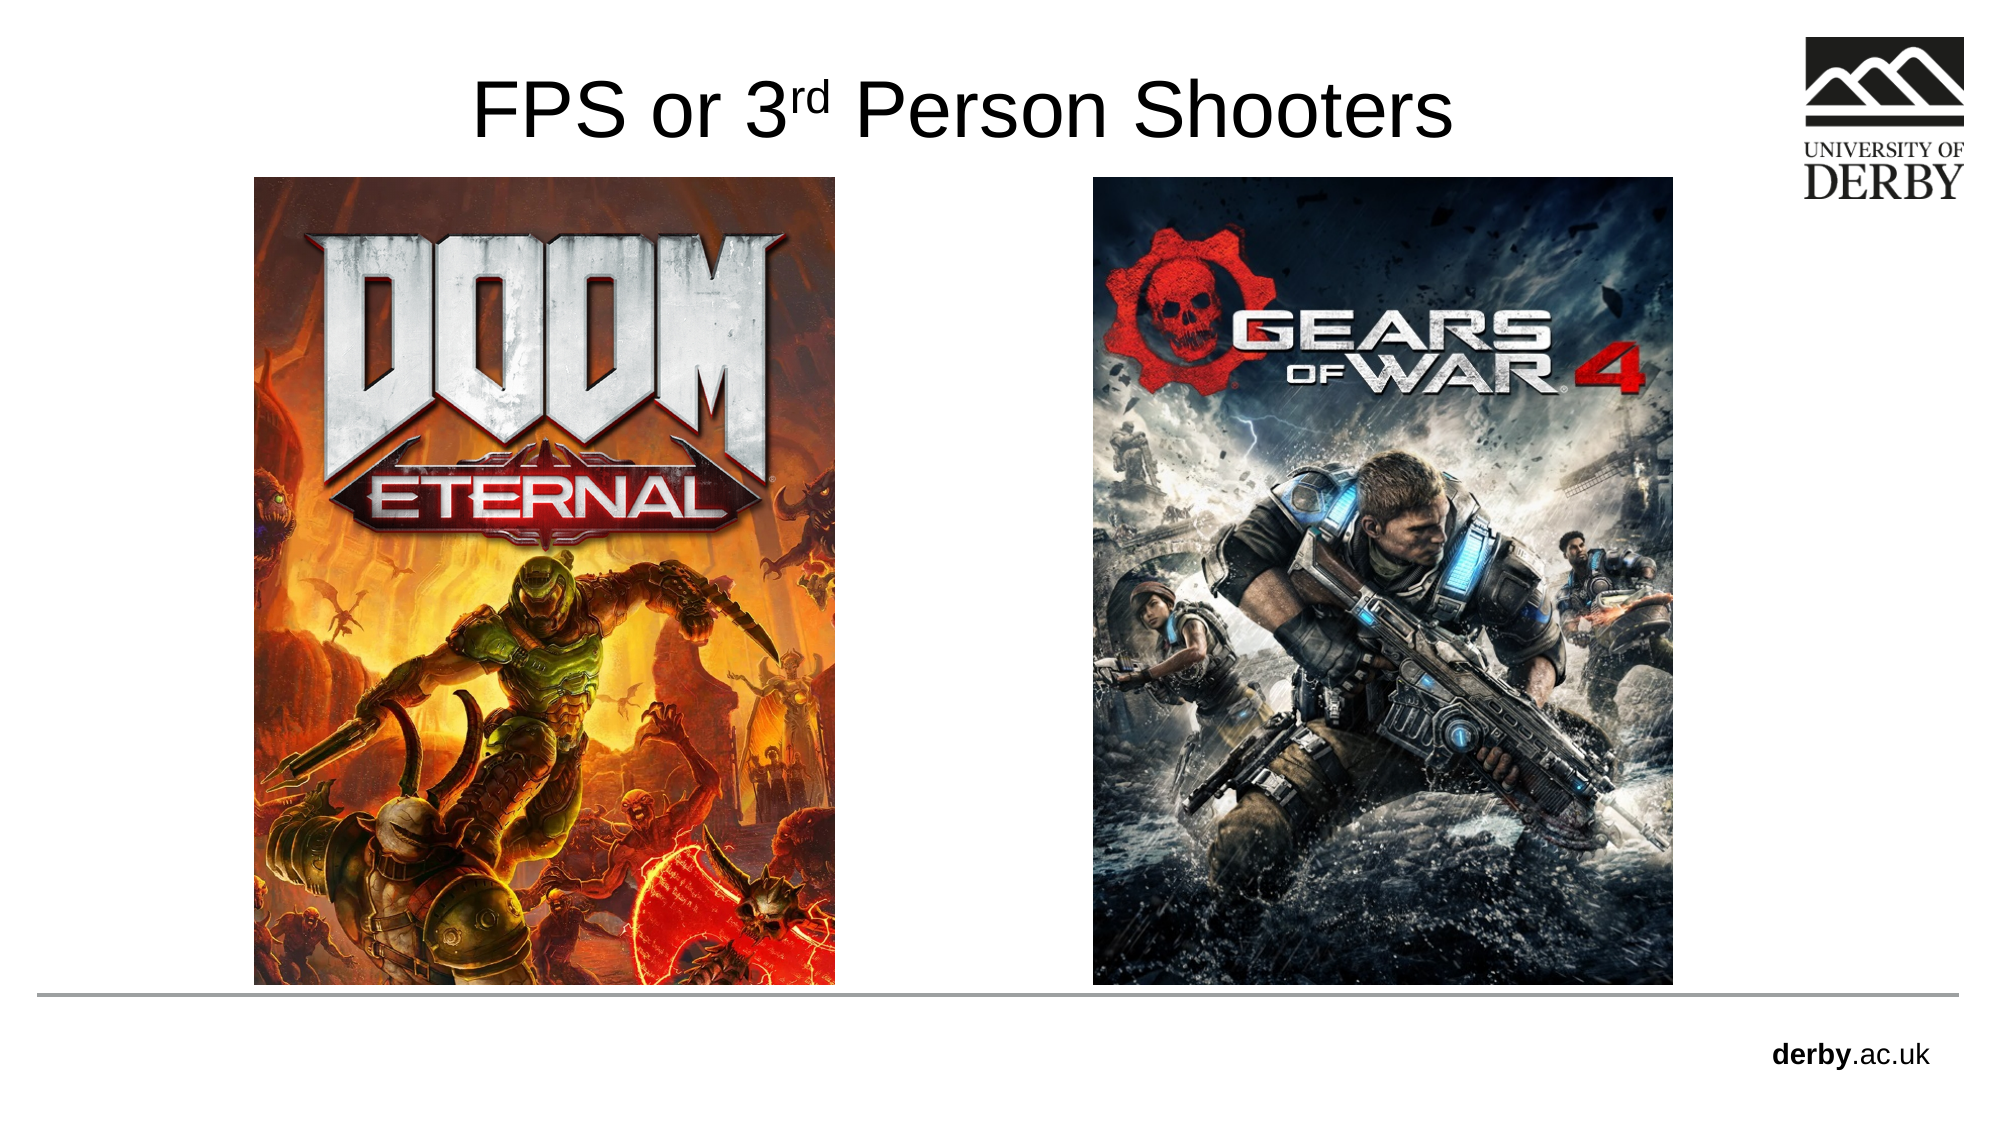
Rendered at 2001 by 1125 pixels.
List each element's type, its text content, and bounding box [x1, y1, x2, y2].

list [1093, 177, 1673, 985]
title FPS or 3rd Person Shooters [137, 59, 1791, 163]
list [254, 177, 835, 985]
picture [1804, 37, 1964, 199]
